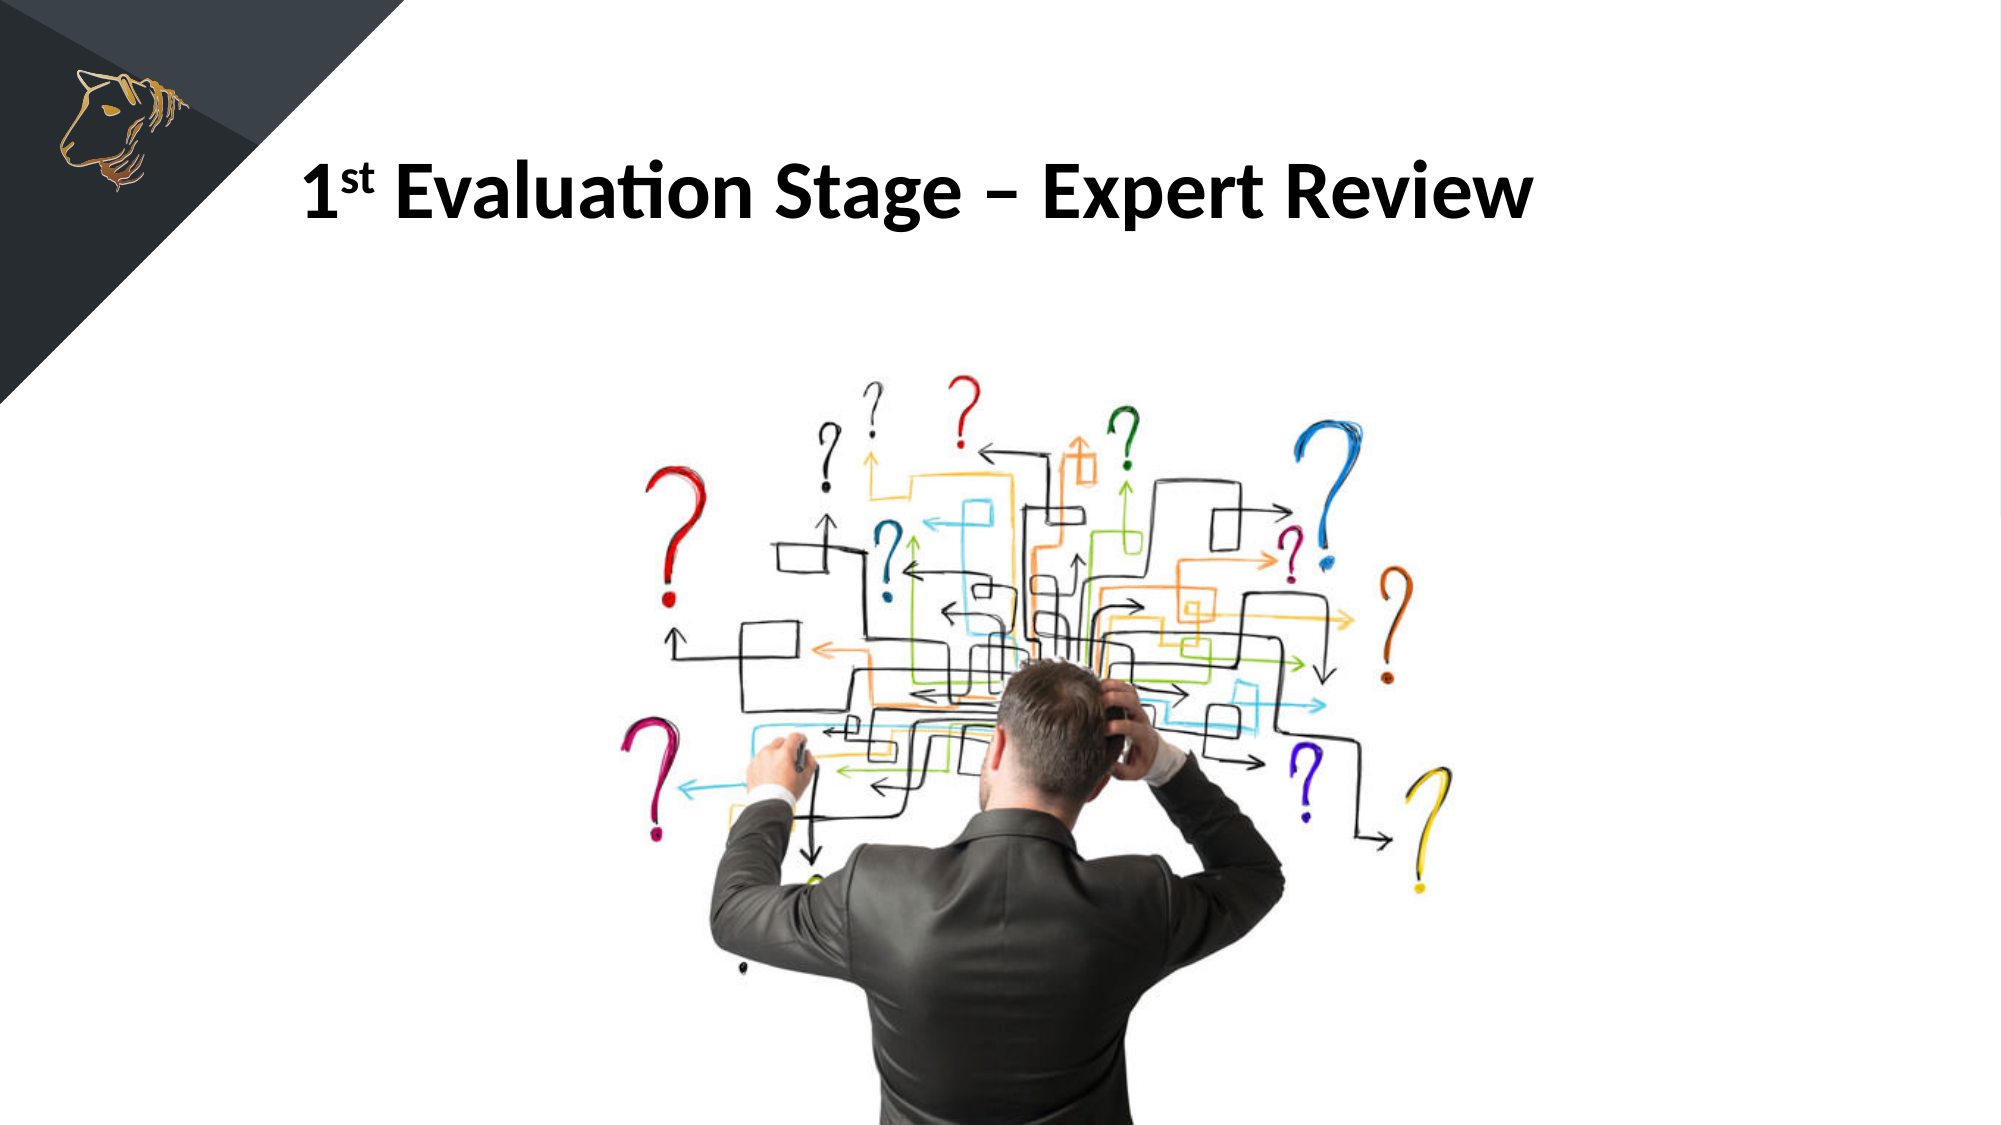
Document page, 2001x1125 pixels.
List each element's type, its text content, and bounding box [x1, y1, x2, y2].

text_box 1st Evaluation Stage – Expert Review [283, 139, 1606, 228]
picture [596, 364, 1478, 1125]
picture [52, 60, 199, 194]
